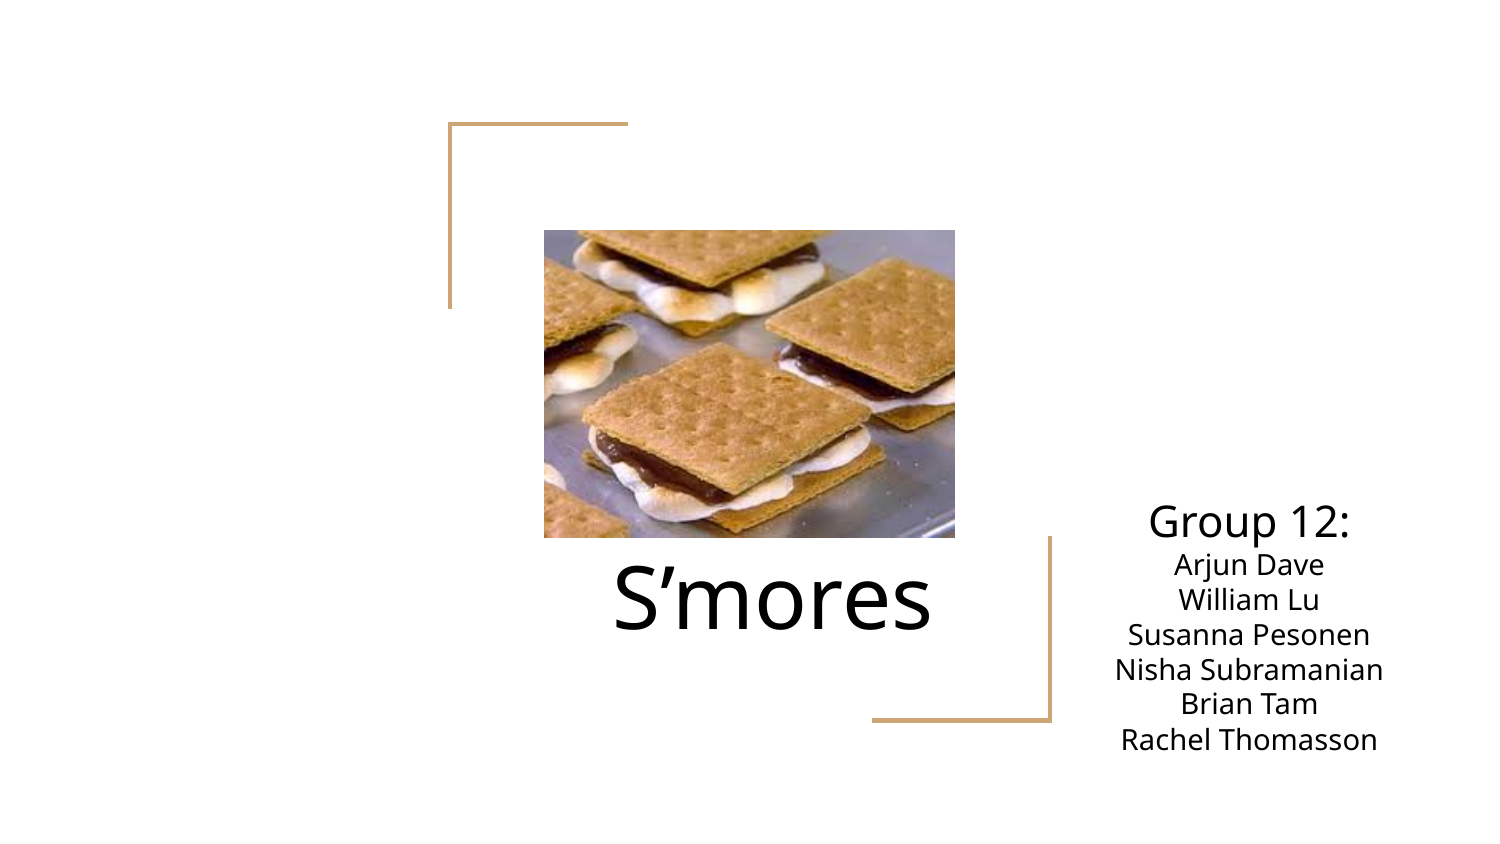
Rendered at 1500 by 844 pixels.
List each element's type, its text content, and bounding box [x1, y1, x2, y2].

picture [544, 230, 956, 539]
title S’mores [522, 409, 1024, 663]
subtitle Group 12: Arjun Dave William Lu Susanna Pesonen Nisha Subramanian Brian Tam Rachel Thomasson [998, 478, 1500, 594]
